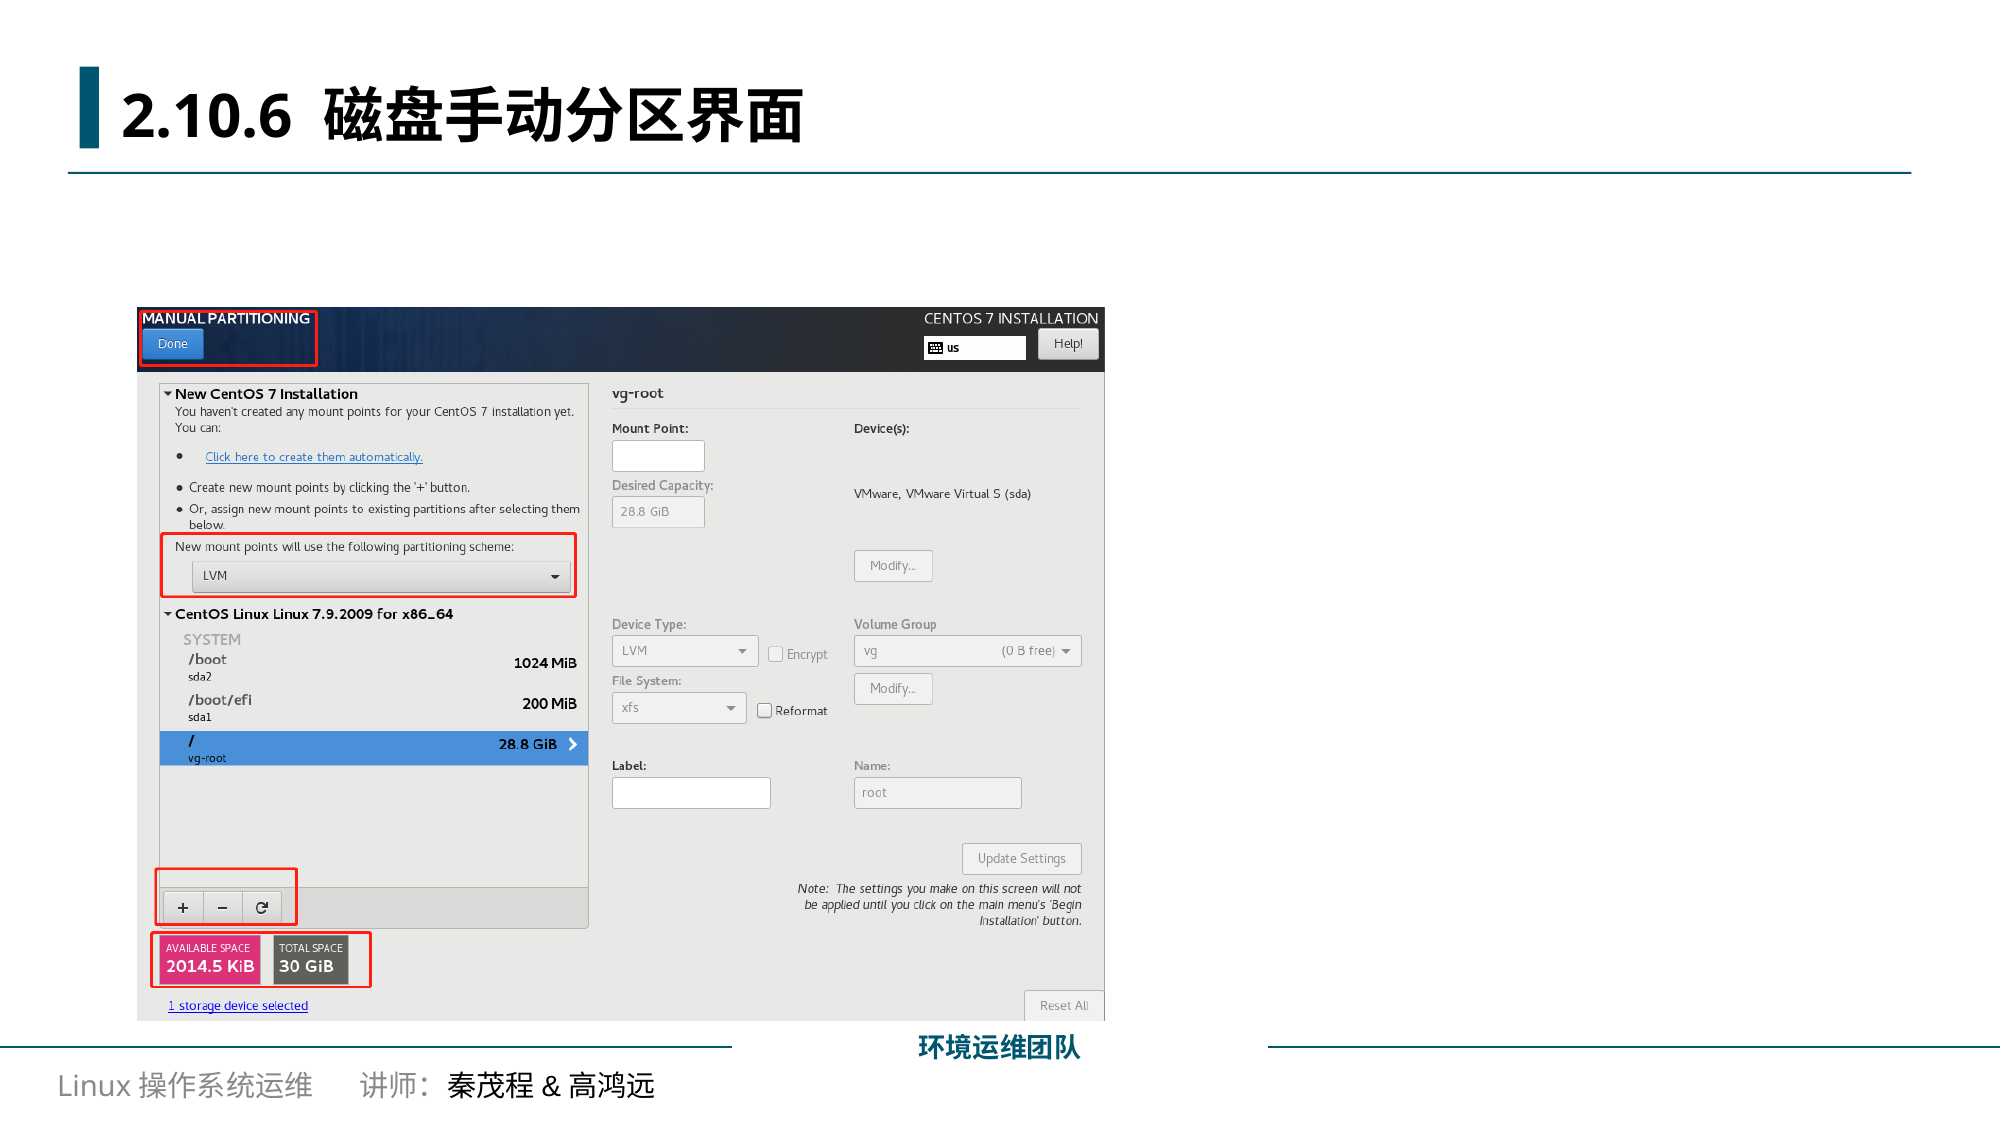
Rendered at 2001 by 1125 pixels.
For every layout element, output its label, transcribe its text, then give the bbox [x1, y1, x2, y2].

title 2.10.6 磁盘手动分区界面 [103, 66, 1460, 161]
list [137, 307, 1105, 1021]
